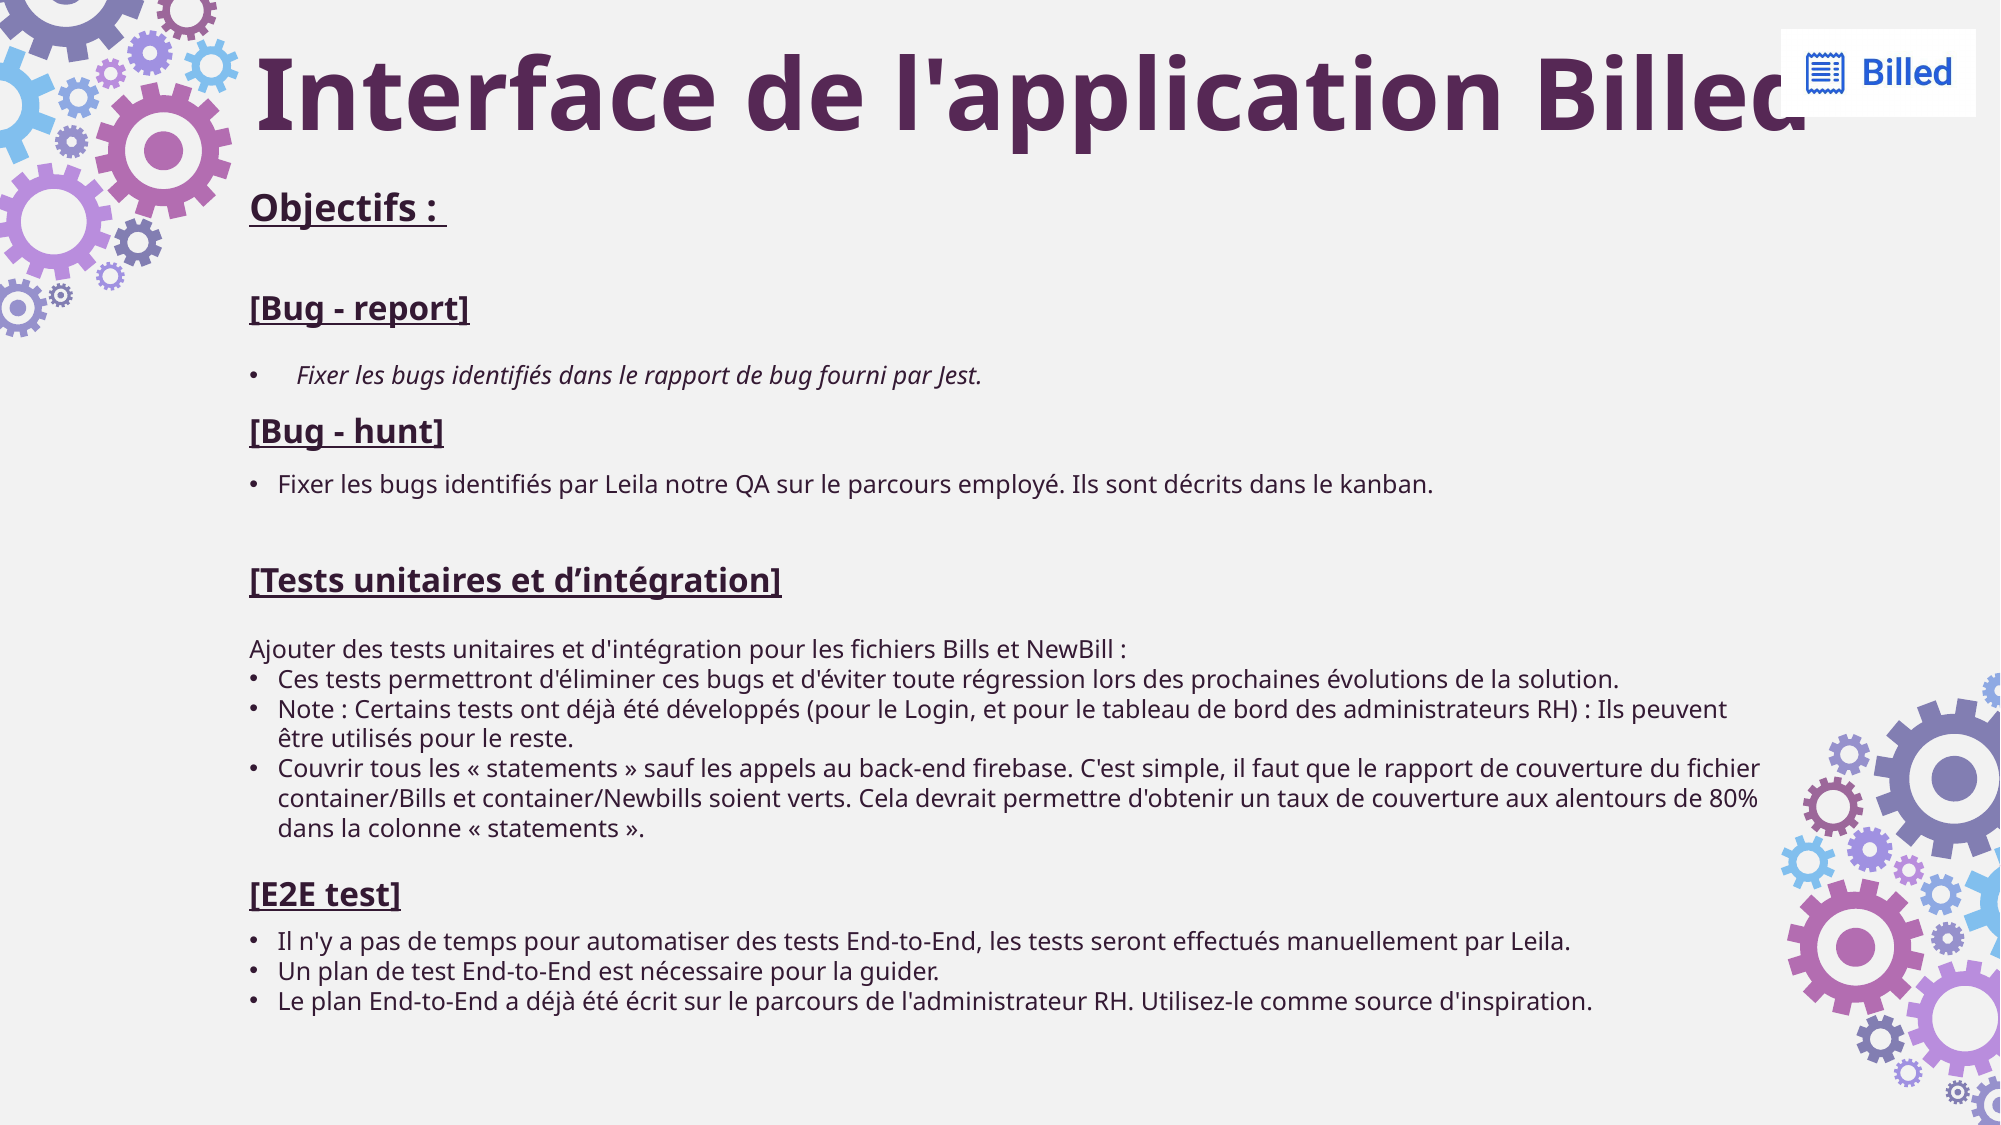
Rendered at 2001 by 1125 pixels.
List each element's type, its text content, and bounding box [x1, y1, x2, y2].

text_box Objectifs : [Bug - report] Fixer les bugs identifiés dans le rapport de bug fourni par Jest. [Bug - hunt] Fixer les bugs identifiés par Leila notre QA sur le parcours employé. Ils sont décrits dans le kanban. [Tests unitaires et d’intégration] Ajouter des tests unitaires et d'intégration pour les fichiers Bills et NewBill : Ces tests permettront d'éliminer ces bugs et d'éviter toute régression lors des prochaines évolutions de la solution. Note : Certains tests ont déjà été développés (pour le Login, et pour le tableau de bord des administrateurs RH) : Ils peuvent être utilisés pour le reste. Couvrir tous les « statements » sauf les appels au back-end firebase. C'est simple, il faut que le rapport de couverture du fichier container/Bills et container/Newbills soient verts. Cela devrait permettre d'obtenir un taux de couverture aux alentours de 80% dans la colonne « statements ». [E2E test] Il n'y a pas de temps pour automatiser des tests End-to-End, les tests seront effectués manuellement par Leila. Un plan de test End-to-End est nécessaire pour la guider. Le plan End-to-End a déjà été écrit sur le parcours de l'administrateur RH. Utilisez-le comme source d'inspiration. [234, 154, 1782, 1105]
picture [1781, 29, 1976, 117]
text_box Interface de l'application Billed [241, 23, 2000, 159]
